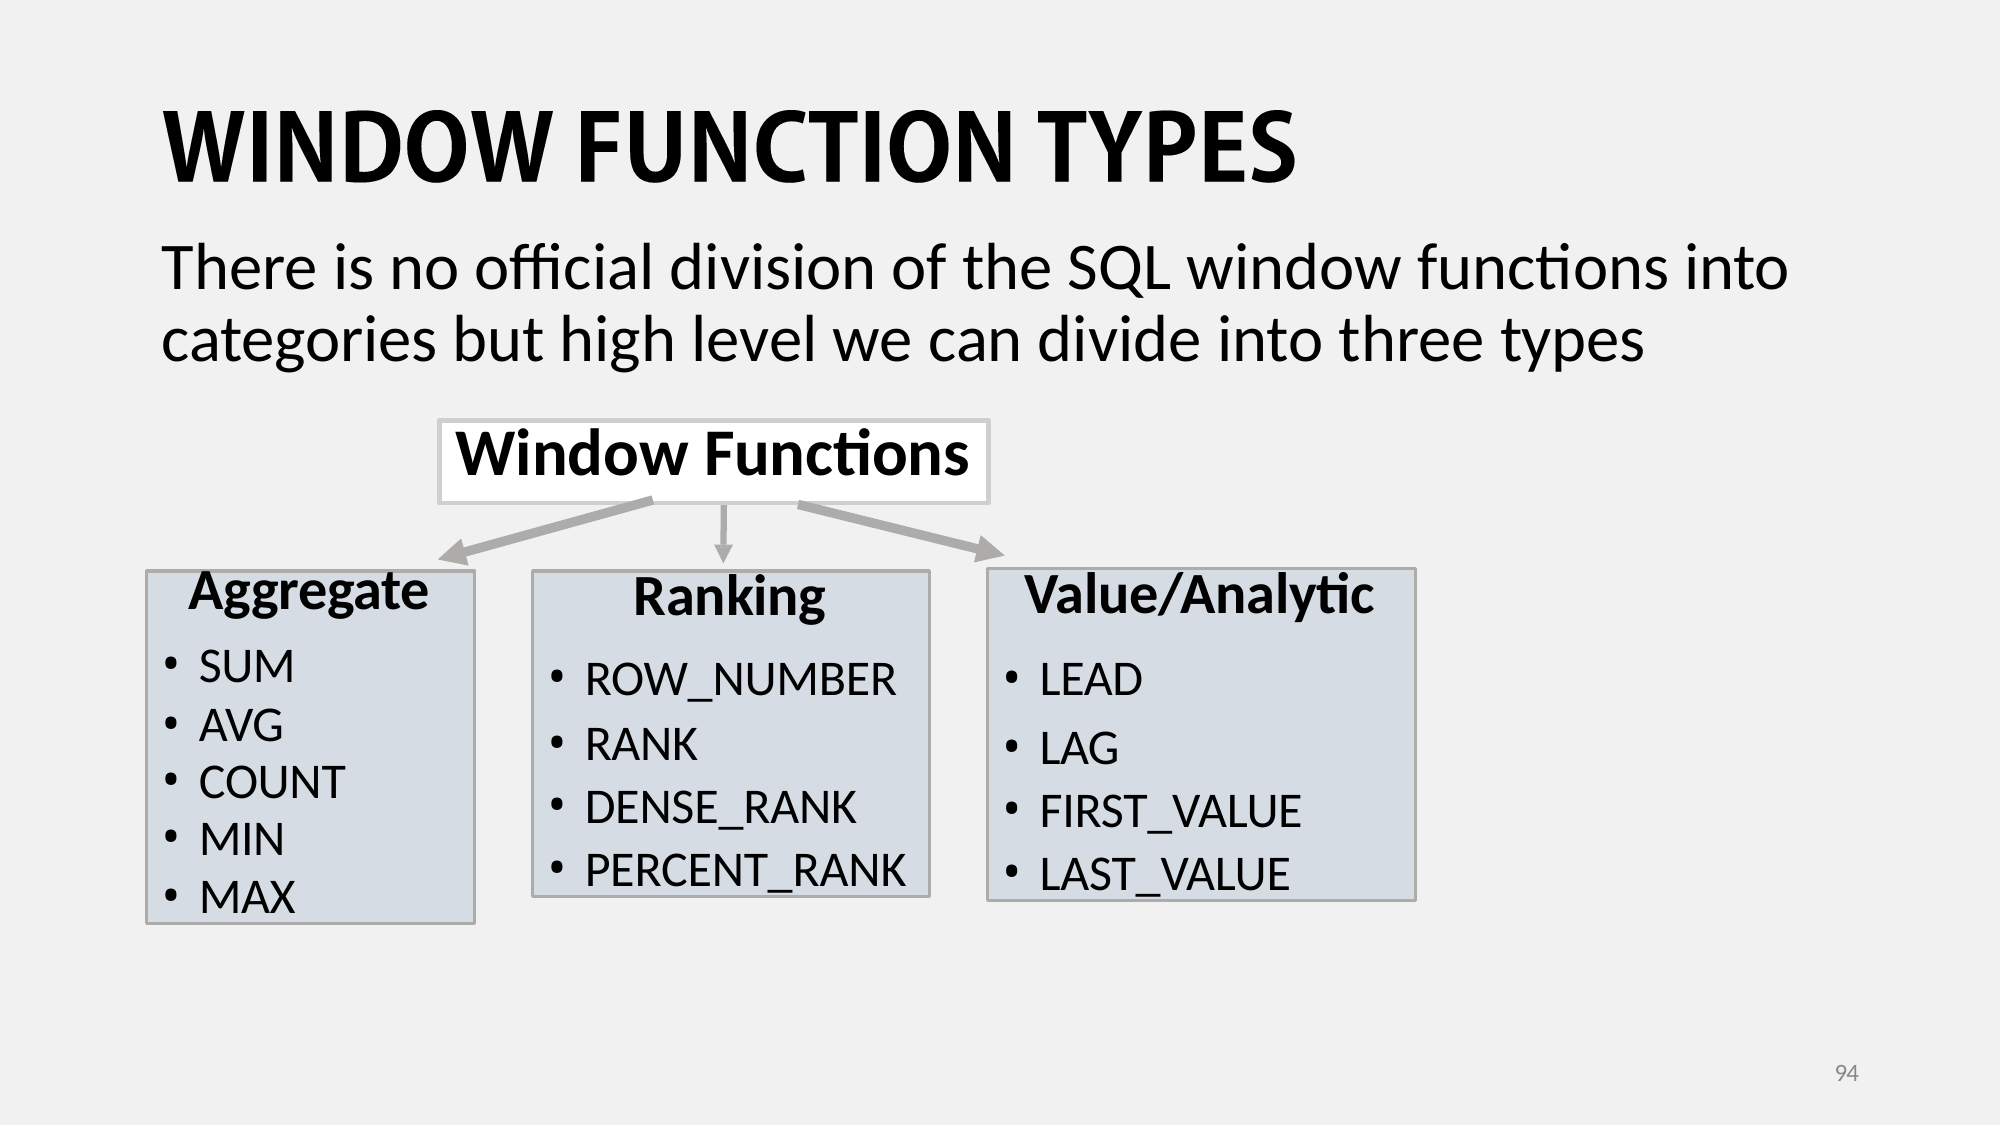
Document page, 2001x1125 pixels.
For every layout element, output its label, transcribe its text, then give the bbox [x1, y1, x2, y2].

text_box Aggregate SUM AVG COUNT MIN MAX [146, 571, 475, 924]
title There is no official division of the SQL window functions into categories but high level we can divide into three types [159, 219, 1797, 419]
text_box [813, 513, 1005, 563]
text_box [436, 417, 992, 506]
text_box [714, 513, 733, 564]
slide_number 94 [1802, 1060, 1875, 1088]
text_box Value/Analytic LEAD LAG FIRST_VALUE LAST_VALUE [987, 568, 1416, 901]
text_box Ranking ROW_NUMBER RANK DENSE_RANK PERCENT_RANK [532, 571, 930, 897]
text_box [437, 513, 624, 566]
picture [161, 92, 1352, 209]
text_box Window Functions [453, 407, 975, 416]
